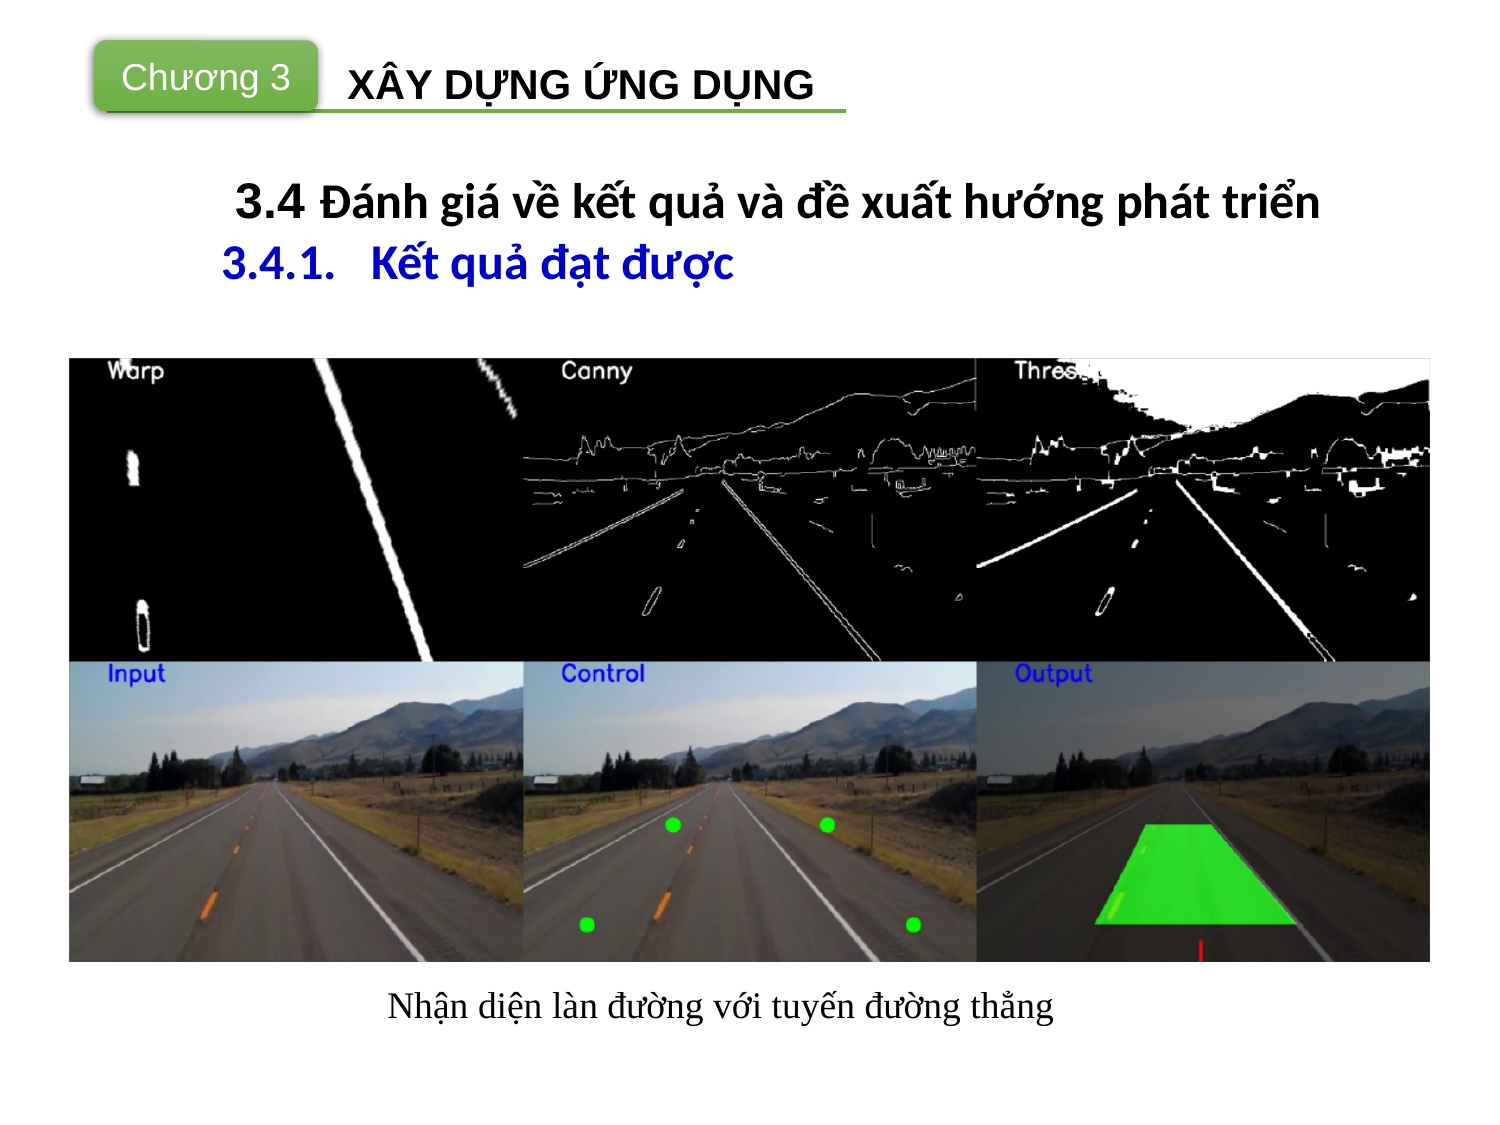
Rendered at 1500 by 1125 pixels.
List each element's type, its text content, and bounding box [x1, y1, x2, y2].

text_box 3.4 Đánh giá về kết quả và đề xuất hướng phát triển [220, 161, 1337, 222]
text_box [94, 40, 846, 117]
text_box 3.4.1. Kết quả đạt được [206, 222, 1432, 297]
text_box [69, 358, 1430, 1035]
